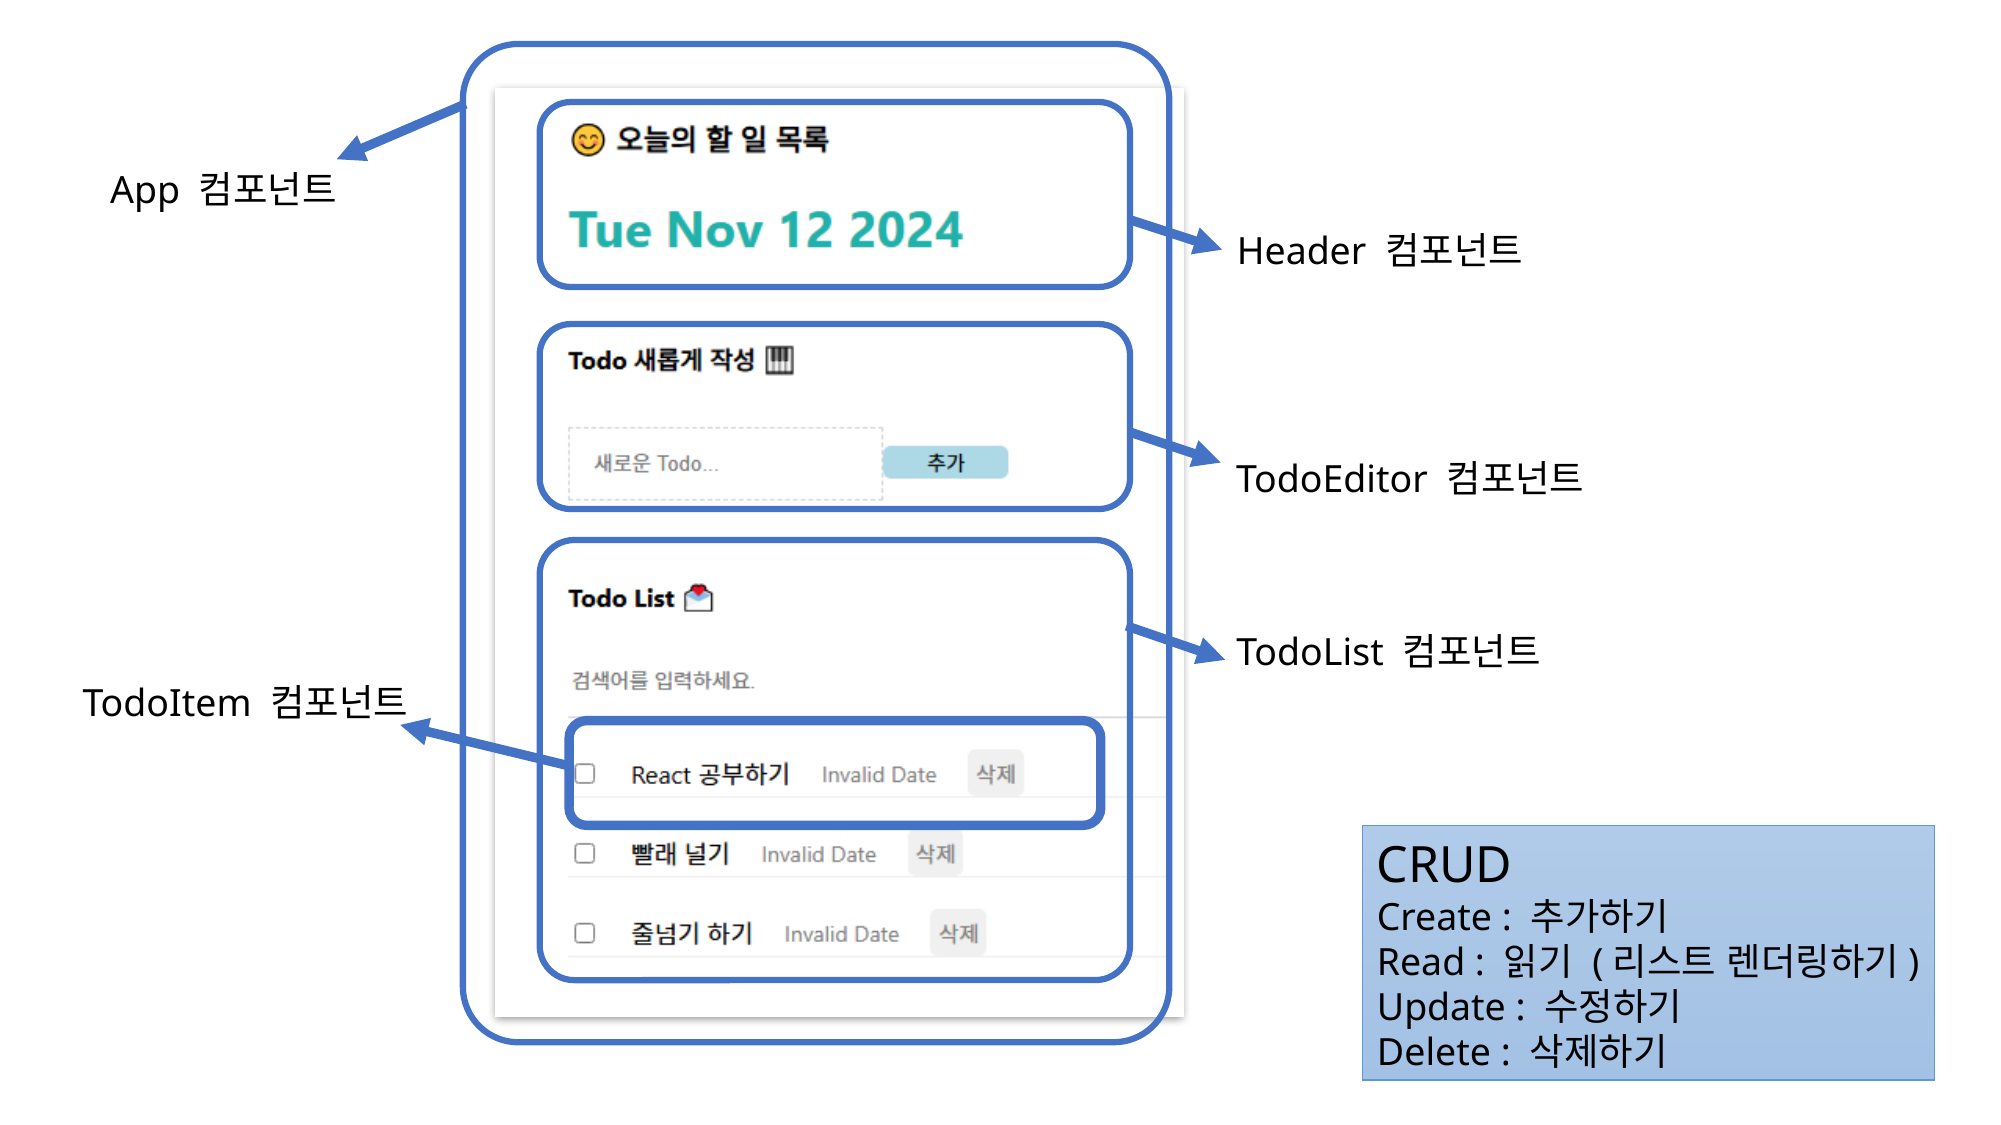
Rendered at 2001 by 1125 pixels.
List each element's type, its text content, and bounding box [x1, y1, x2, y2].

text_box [1126, 625, 1226, 660]
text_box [400, 724, 570, 766]
text_box App 컴포넌트 [95, 159, 352, 219]
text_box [1130, 219, 1221, 251]
text_box TodoItem 컴포넌트 [67, 671, 424, 732]
text_box Header 컴포넌트 [1222, 219, 1539, 280]
picture [509, 102, 1170, 1003]
text_box [461, 766, 1168, 1044]
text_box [1130, 432, 1221, 463]
text_box TodoEditor 컴포넌트 [1221, 447, 1600, 508]
text_box [461, 42, 1171, 724]
text_box TodoList 컴포넌트 [1221, 620, 1556, 681]
text_box CRUD Create : 추가하기 Read : 읽기 (리스트 렌더링하기) Update : 수정하기 Delete : 삭제하기 [1362, 825, 1935, 1081]
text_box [336, 103, 466, 160]
